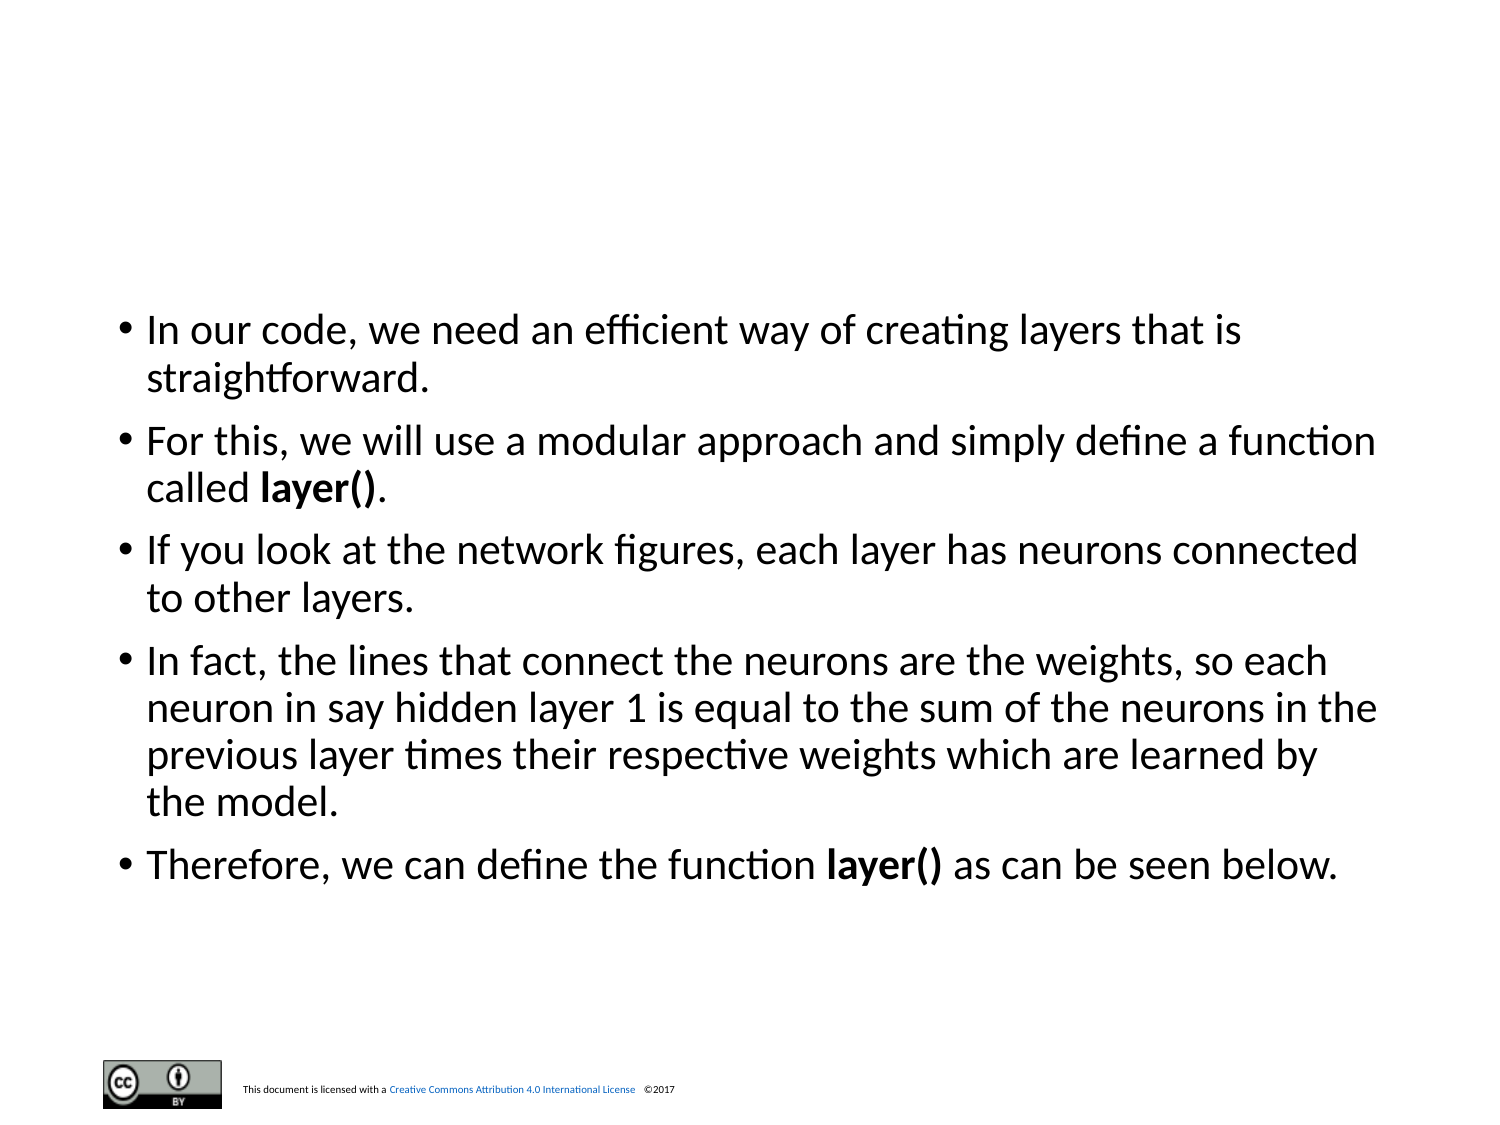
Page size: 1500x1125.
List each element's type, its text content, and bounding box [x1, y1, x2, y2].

list In our code, we need an efficient way of creating layers that is straightforward. For this, we will use a modular approach and simply define a function called layer(). If you look at the network figures, each layer has neurons connected to other layers. In fact, the lines that connect the neurons are the weights, so each neuron in say hidden layer 1 is equal to the sum of the neurons in the previous layer times their respective weights which are learned by the model. Therefore, we can define the function layer() as can be seen below. [103, 299, 1397, 1014]
picture [103, 1060, 222, 1109]
